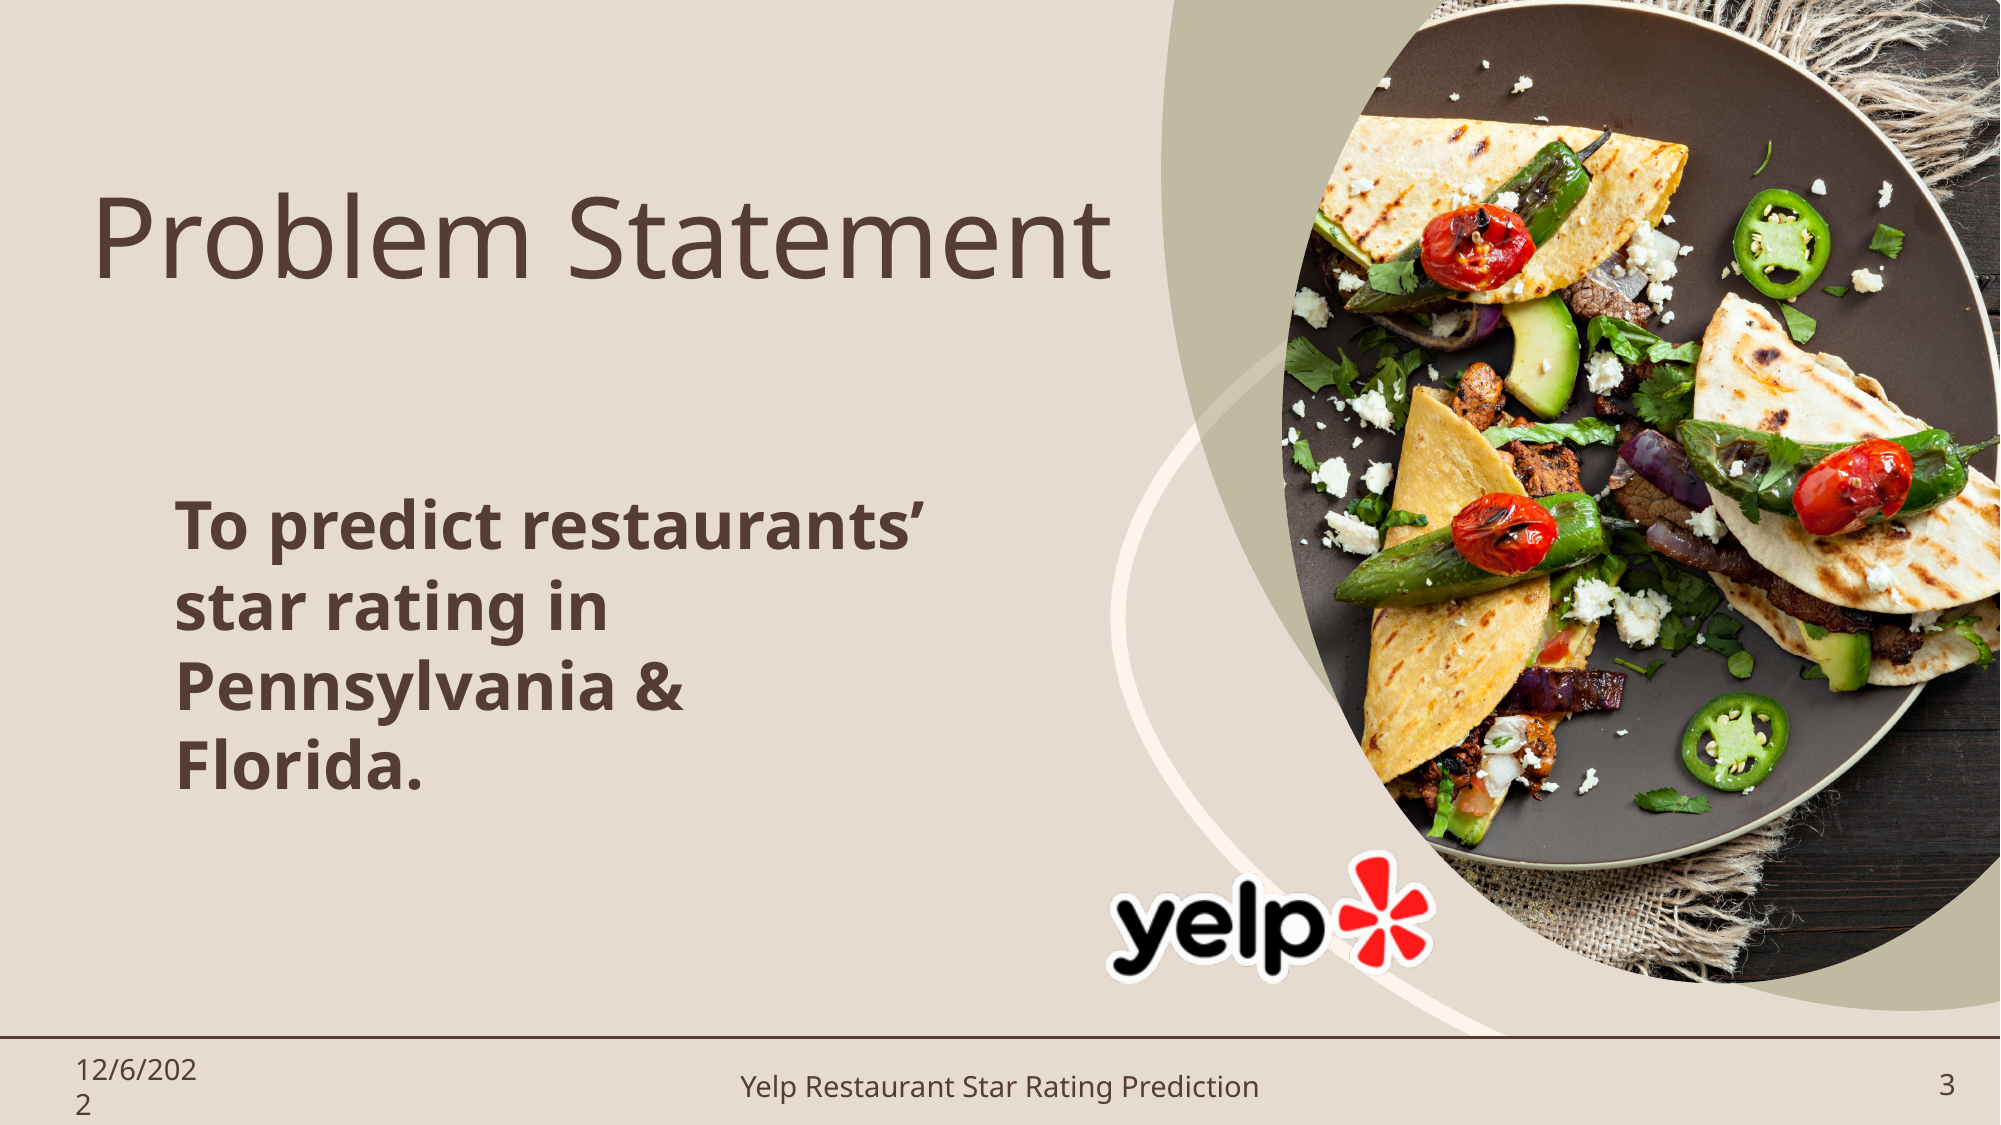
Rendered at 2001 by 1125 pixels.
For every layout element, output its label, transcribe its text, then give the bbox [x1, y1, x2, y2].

picture [1106, 0, 2000, 1036]
list To predict restaurants’ star rating in Pennsylvania & Florida. [159, 475, 952, 886]
footer Yelp Restaurant Star Rating Prediction [718, 1060, 1283, 1112]
slide_number 3 [1808, 1060, 1971, 1112]
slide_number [60, 1060, 222, 1112]
title Problem Statement [74, 199, 1173, 311]
